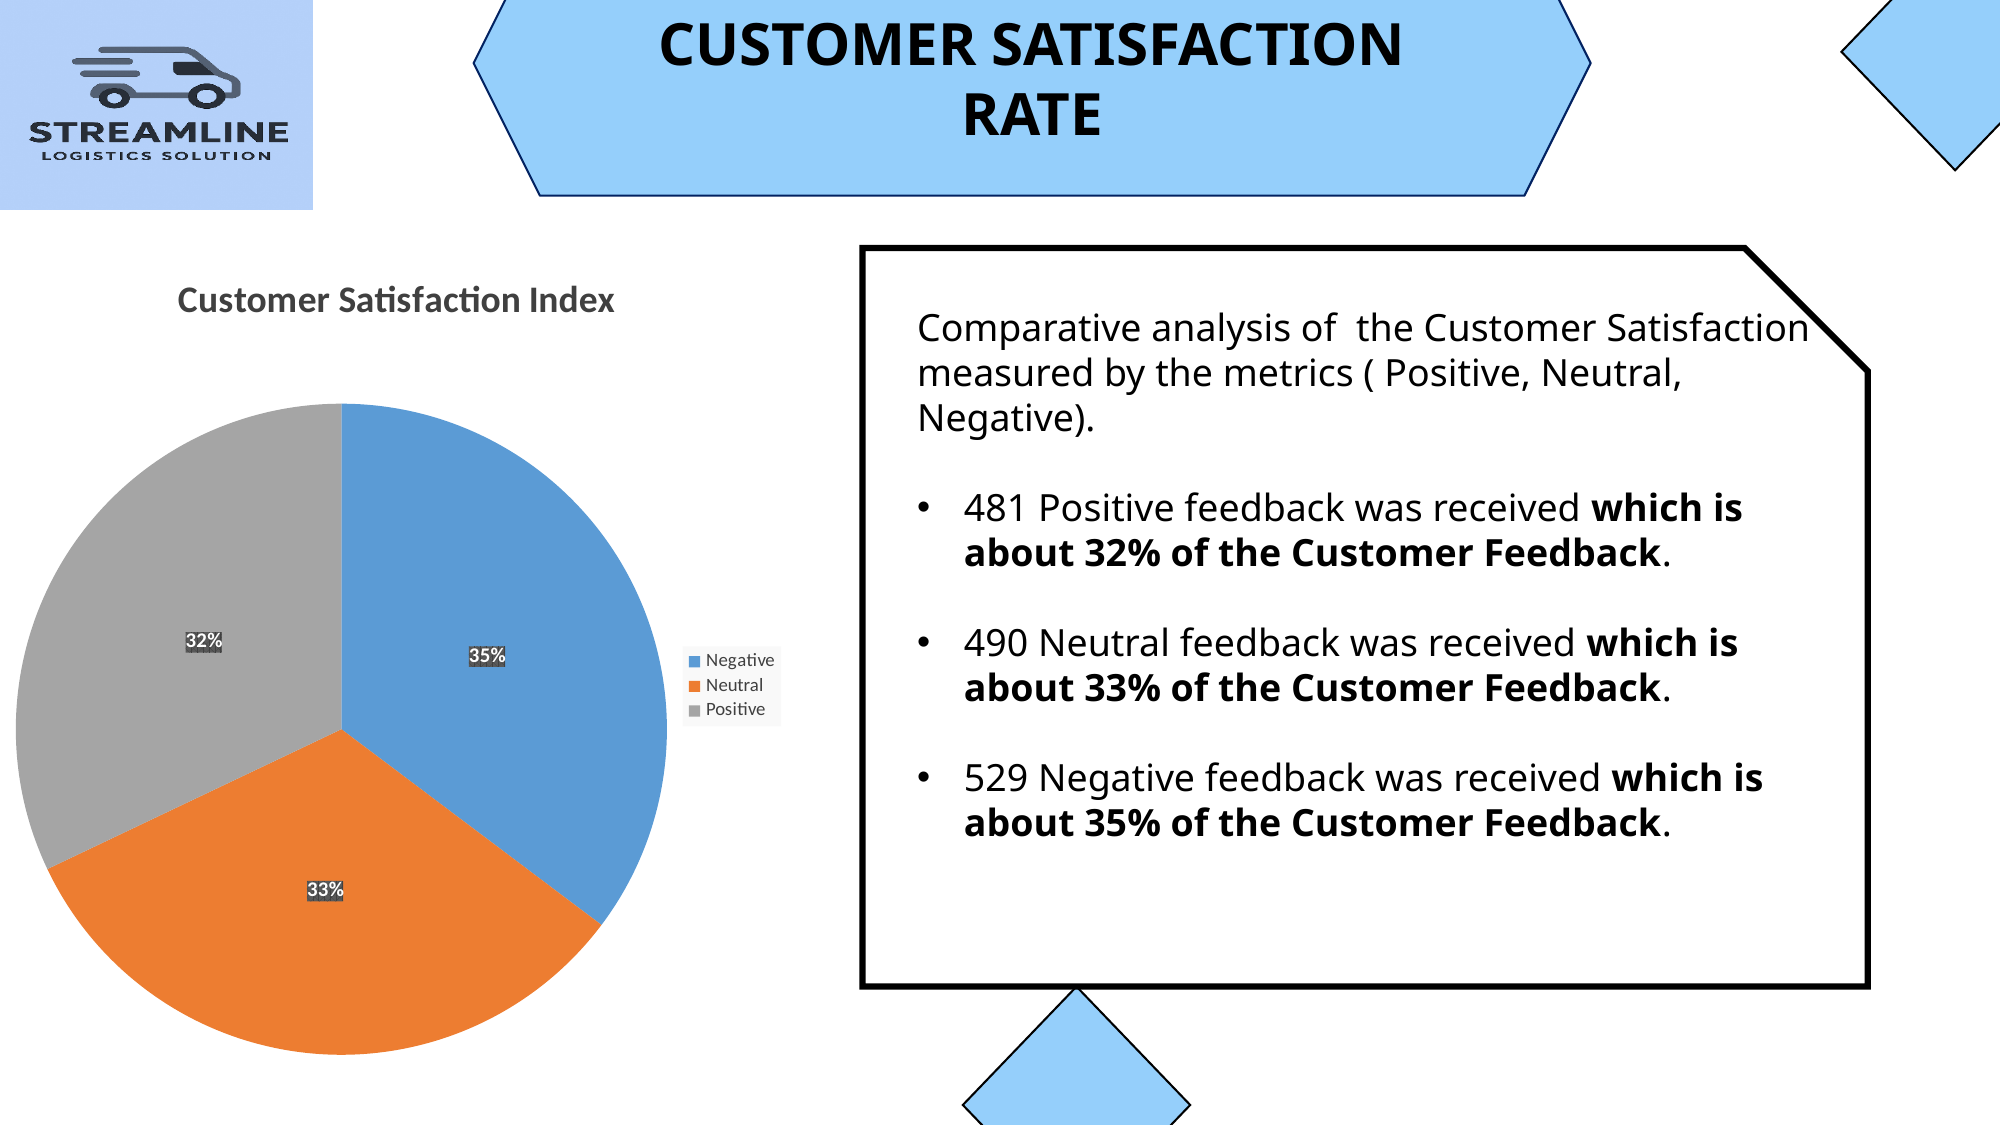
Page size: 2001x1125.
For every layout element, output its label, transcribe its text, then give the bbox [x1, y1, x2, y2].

text_box [472, 0, 1592, 197]
picture [0, 0, 314, 210]
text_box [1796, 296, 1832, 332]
text_box [1840, 0, 2000, 172]
text_box [961, 988, 1192, 1125]
text_box [861, 246, 1869, 988]
text_box CUSTOMER SATISFACTION RATE [600, 0, 1465, 155]
chart [0, 247, 794, 1125]
